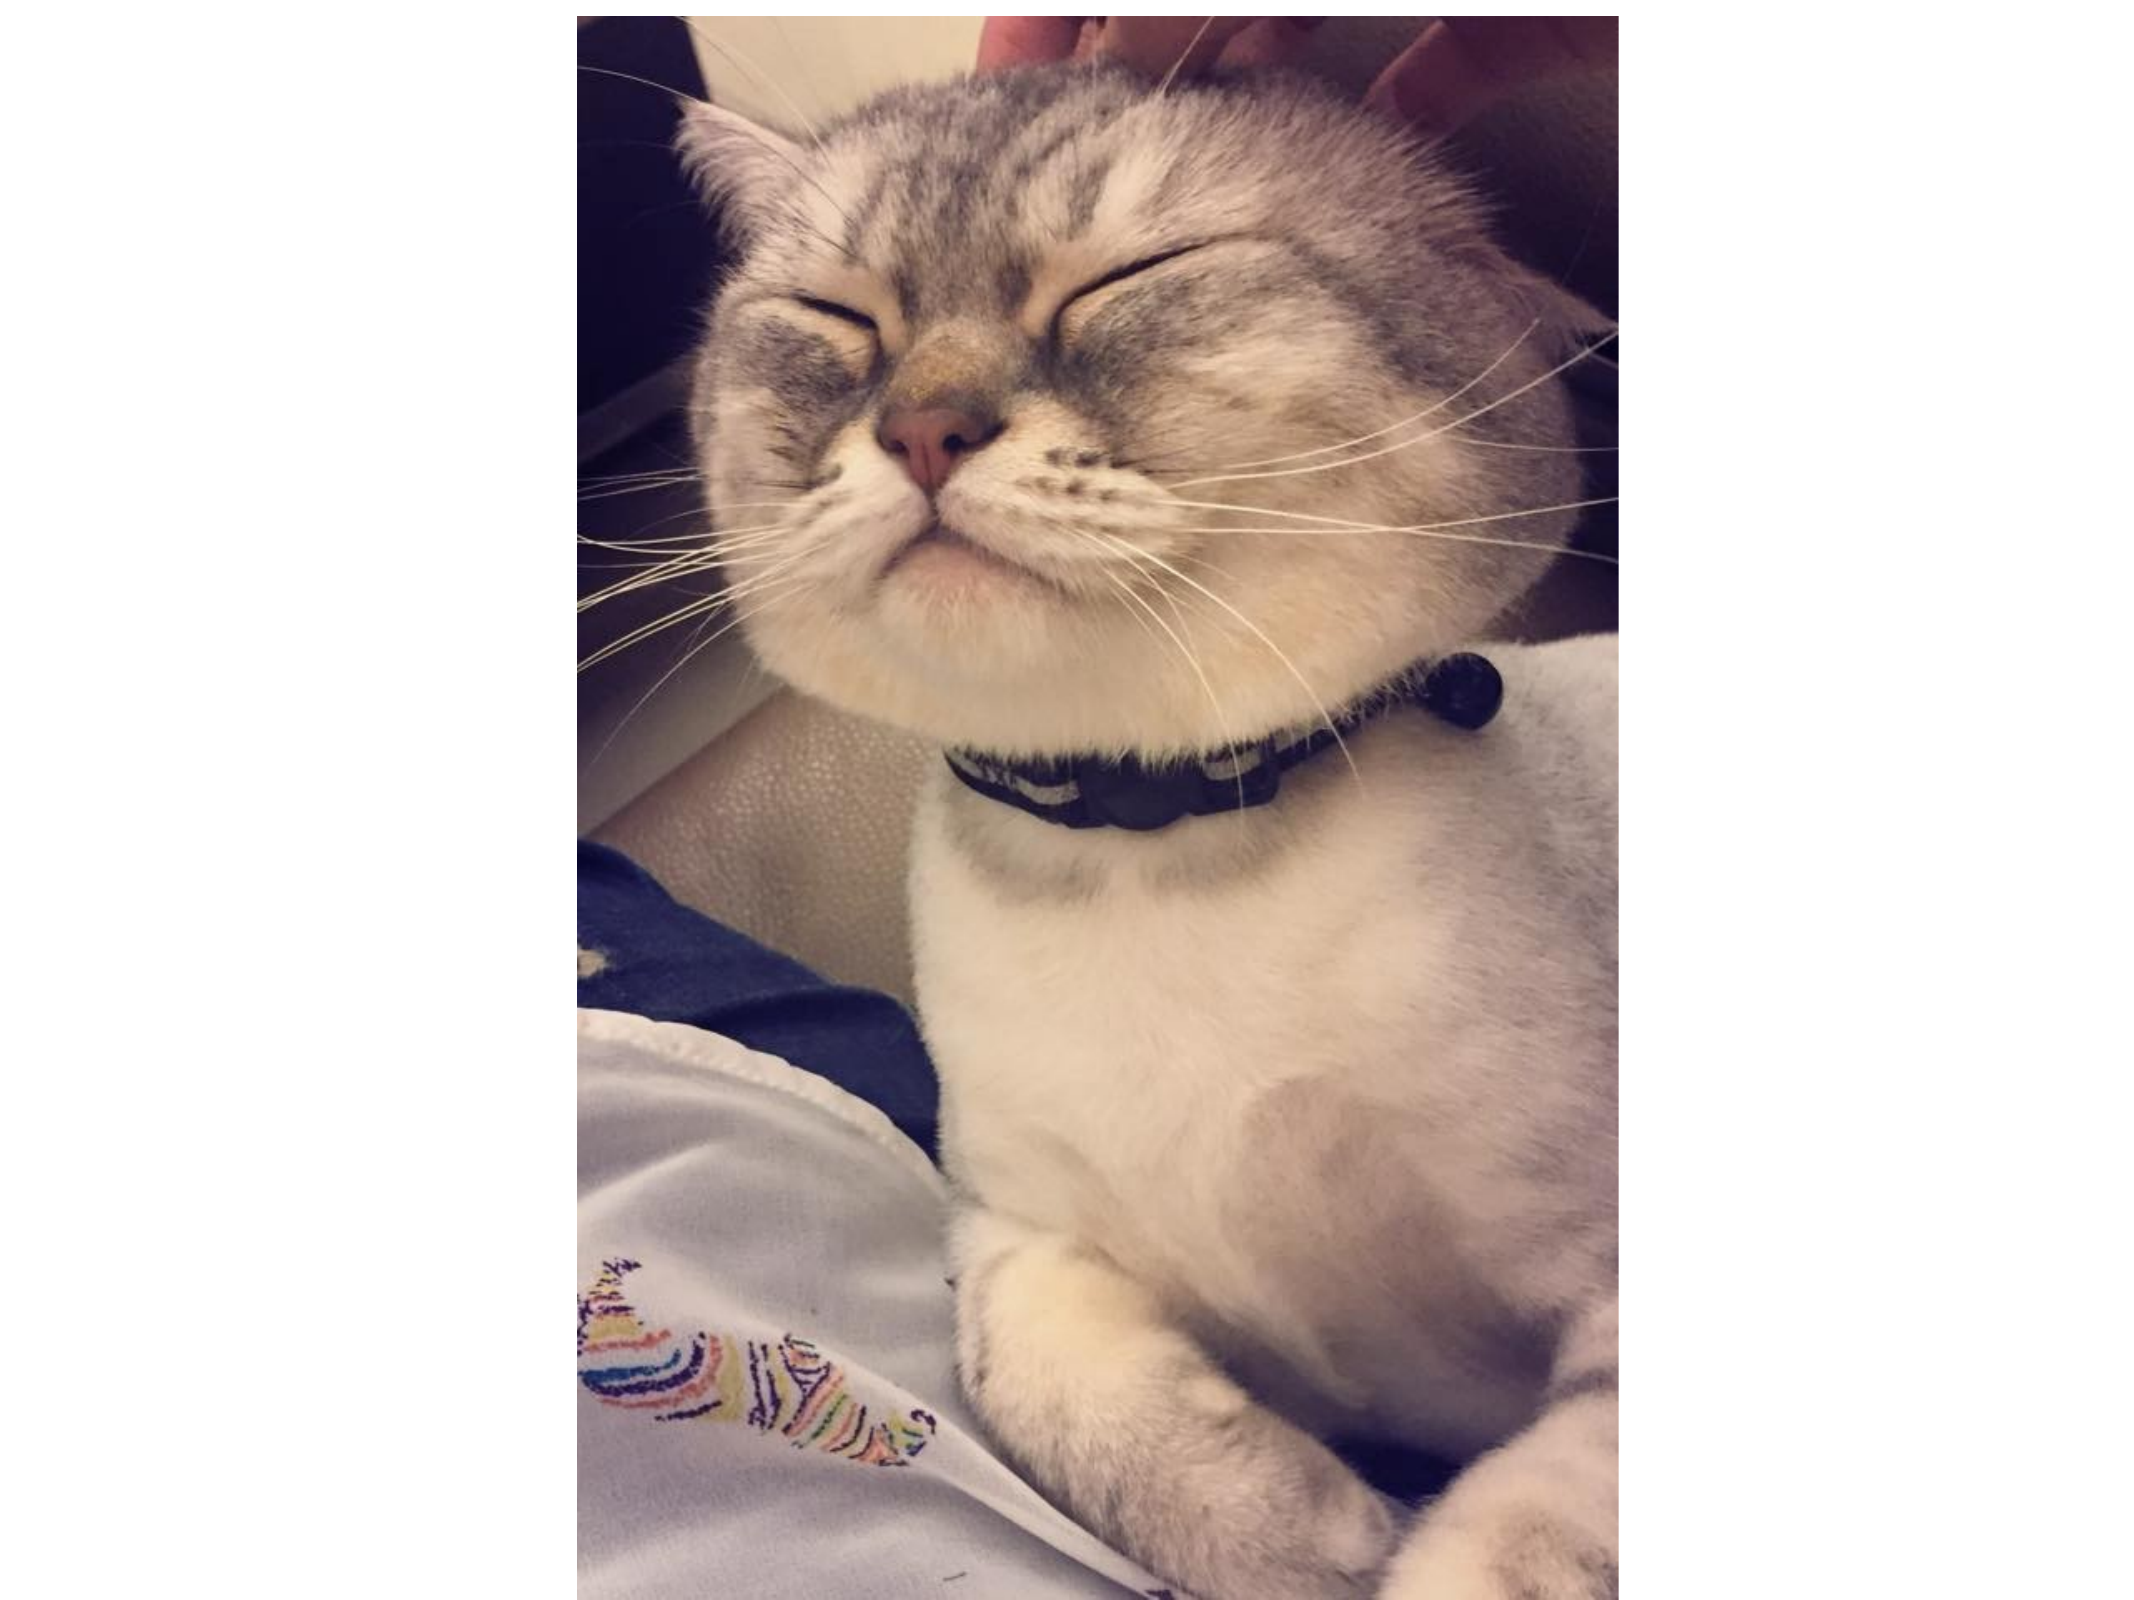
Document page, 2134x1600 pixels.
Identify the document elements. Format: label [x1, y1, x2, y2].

text_box [577, 16, 1619, 1600]
